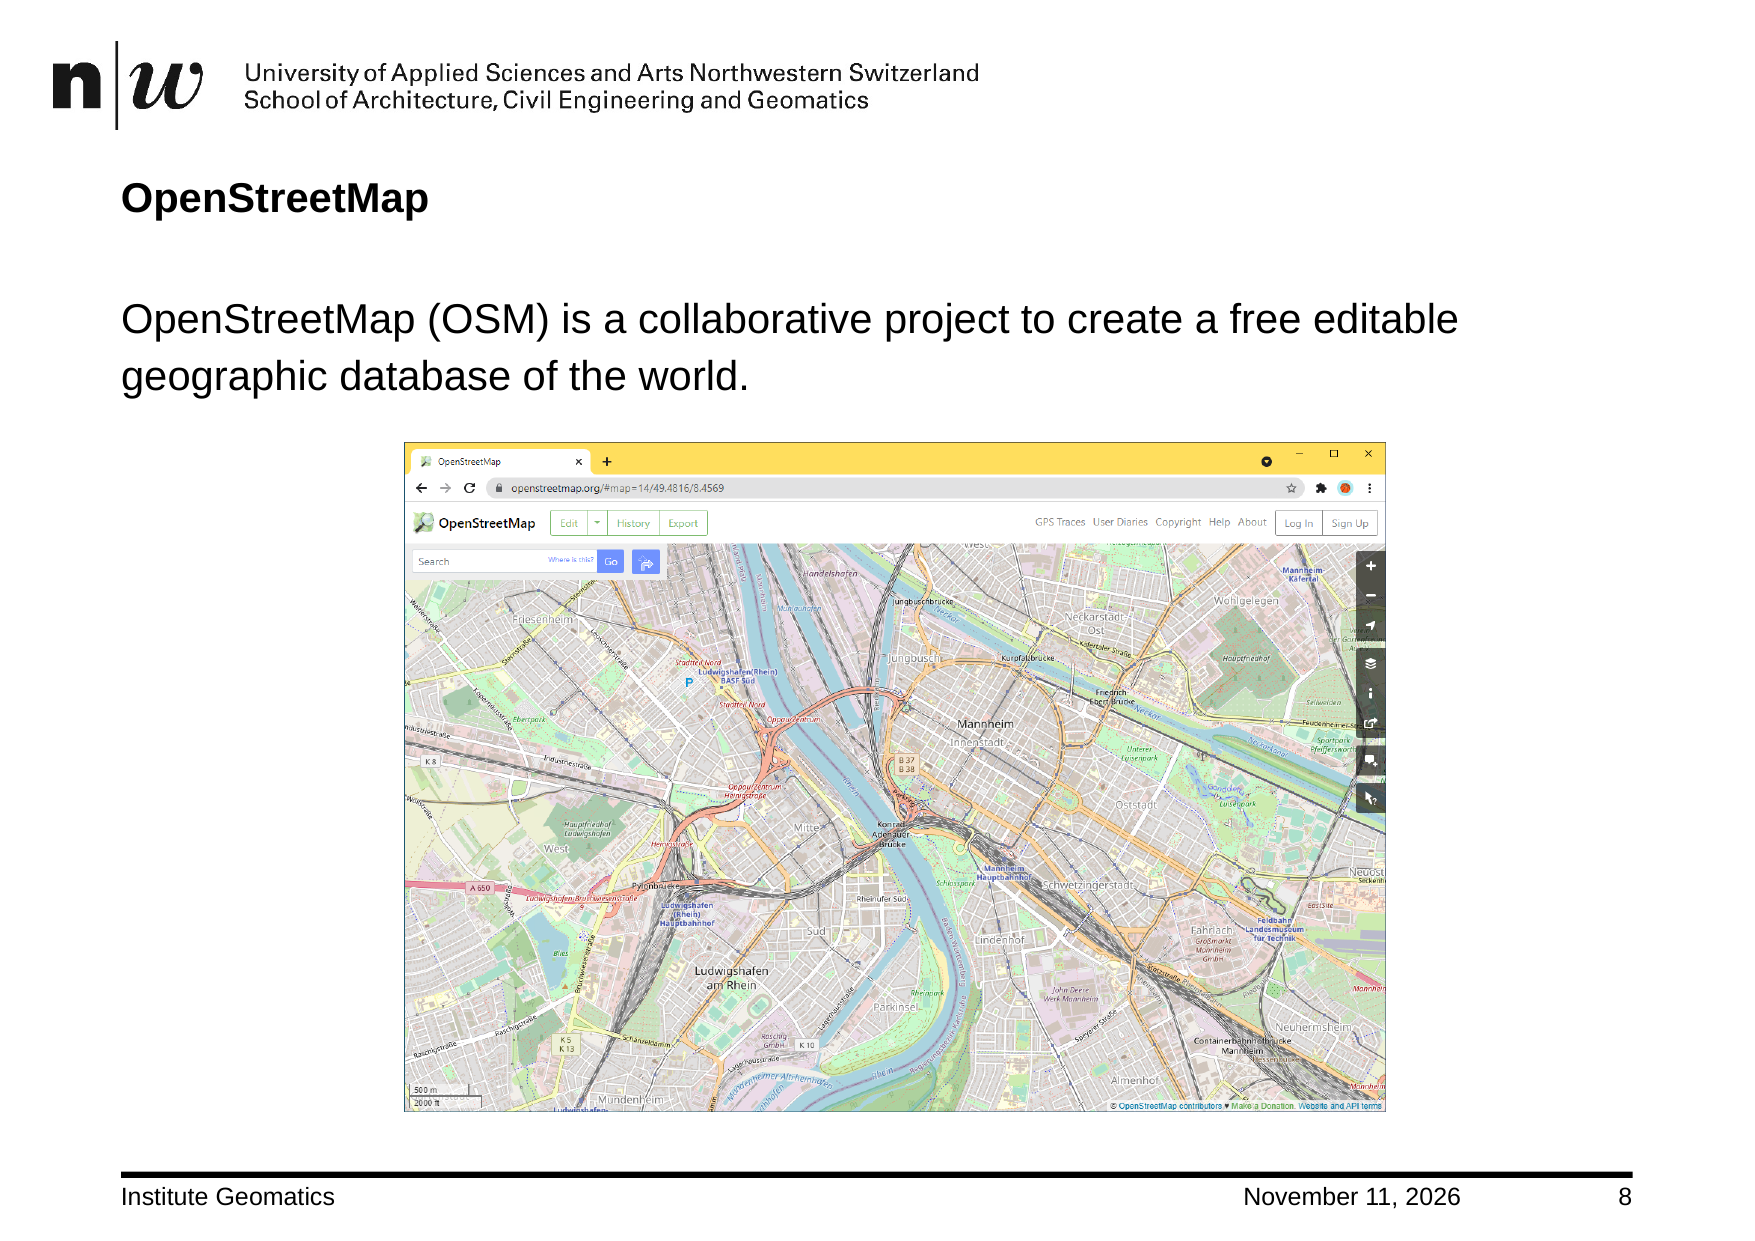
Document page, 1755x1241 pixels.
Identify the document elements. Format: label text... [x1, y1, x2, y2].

list OpenStreetMap (OSM) is a collaborative project to create a free editable geographic database of the world. [121, 284, 1586, 464]
slide_number 8 [1490, 1180, 1633, 1211]
title OpenStreetMap [120, 171, 1633, 231]
picture [404, 442, 1386, 1112]
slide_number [1349, 1180, 1490, 1211]
picture [53, 41, 978, 130]
footer Institute Geomatics [120, 1180, 1349, 1211]
